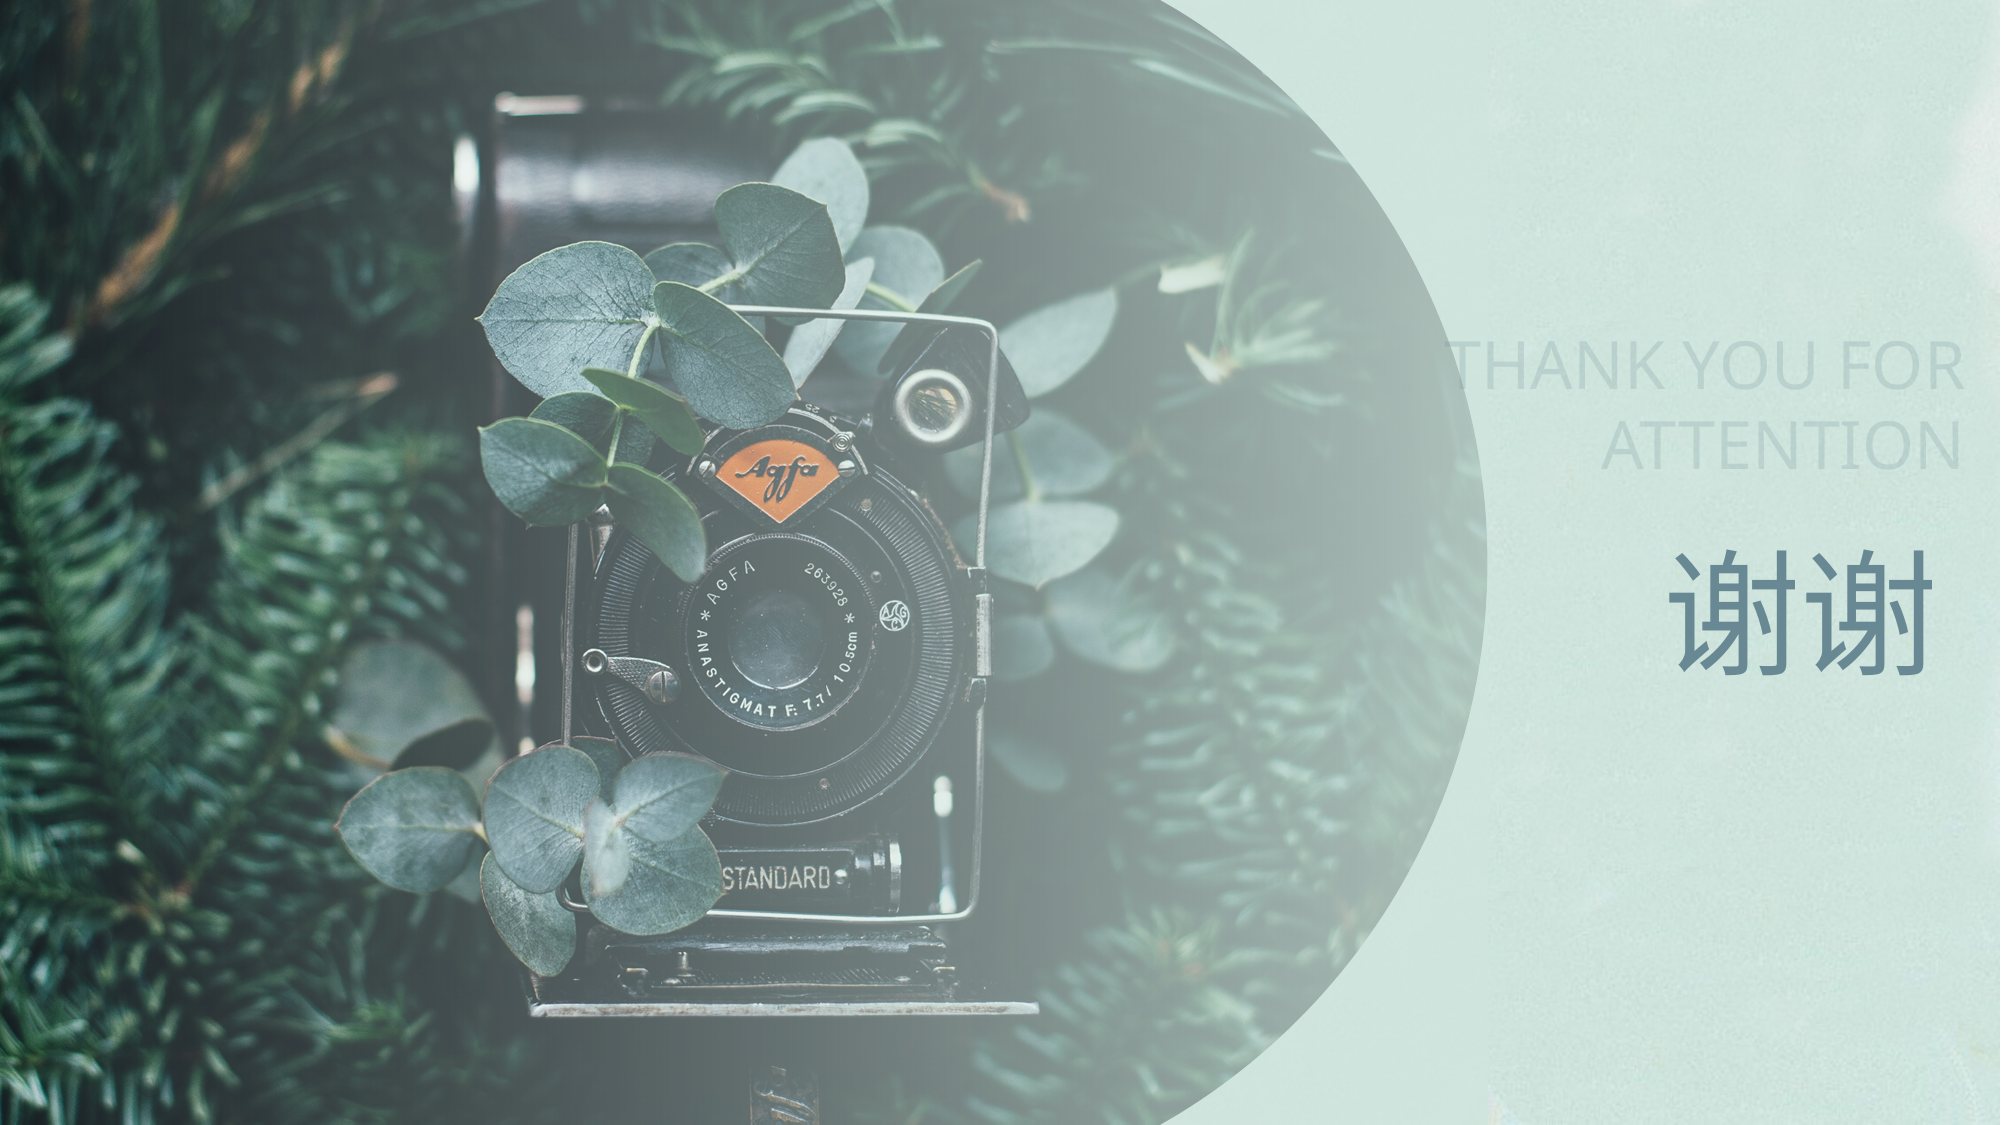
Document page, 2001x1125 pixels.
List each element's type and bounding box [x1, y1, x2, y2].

text_box [0, 0, 1038, 1125]
picture [1038, 0, 2000, 1125]
text_box [1339, 315, 1981, 703]
